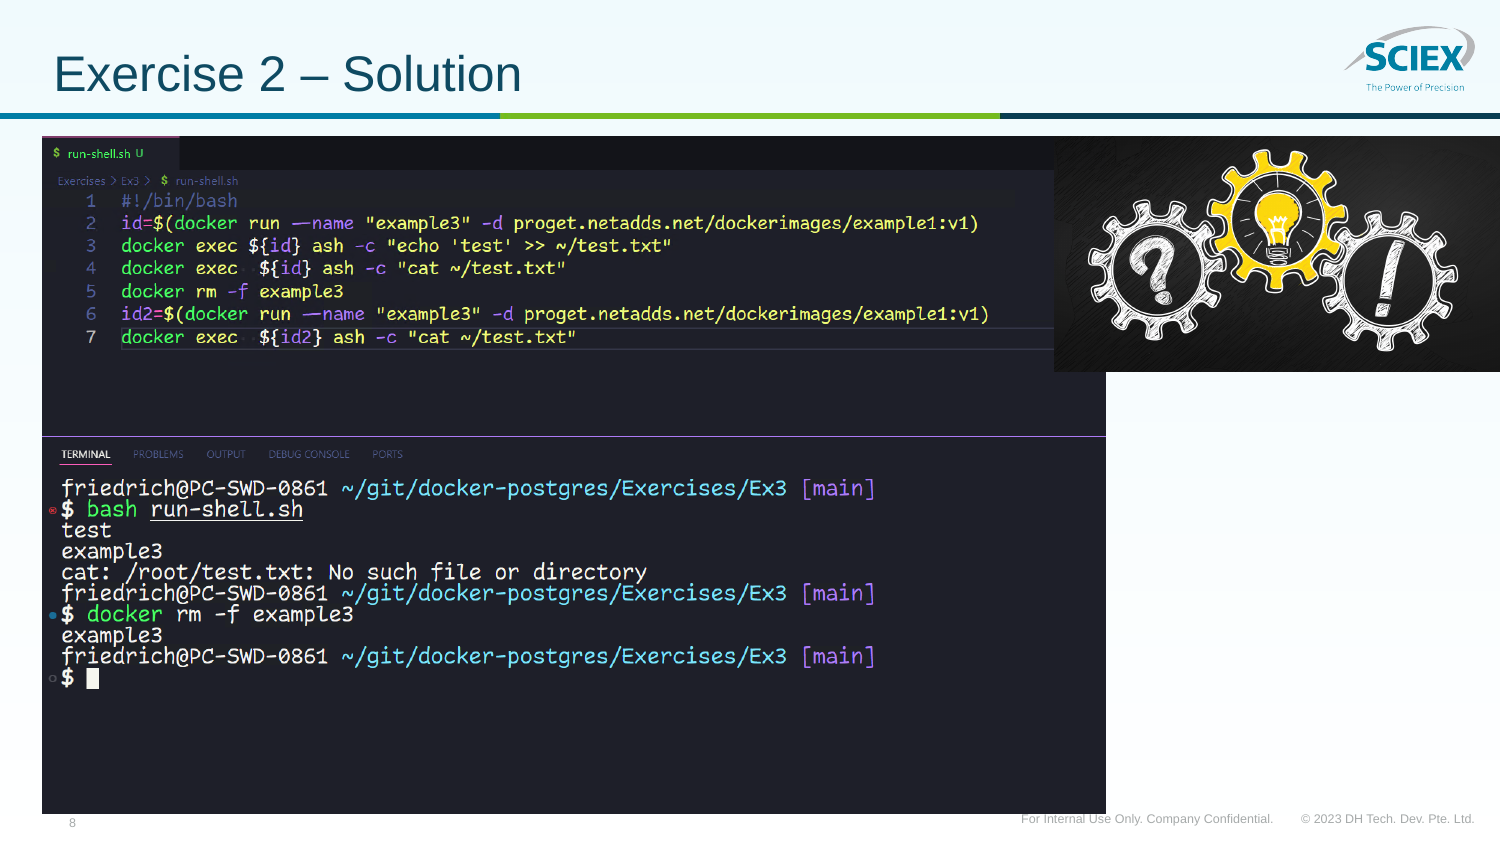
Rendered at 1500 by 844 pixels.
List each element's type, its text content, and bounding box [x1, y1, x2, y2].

picture [500, 113, 1500, 119]
picture [42, 136, 1500, 814]
picture [1343, 26, 1475, 91]
title Exercise 2 – Solution [53, 40, 1325, 102]
